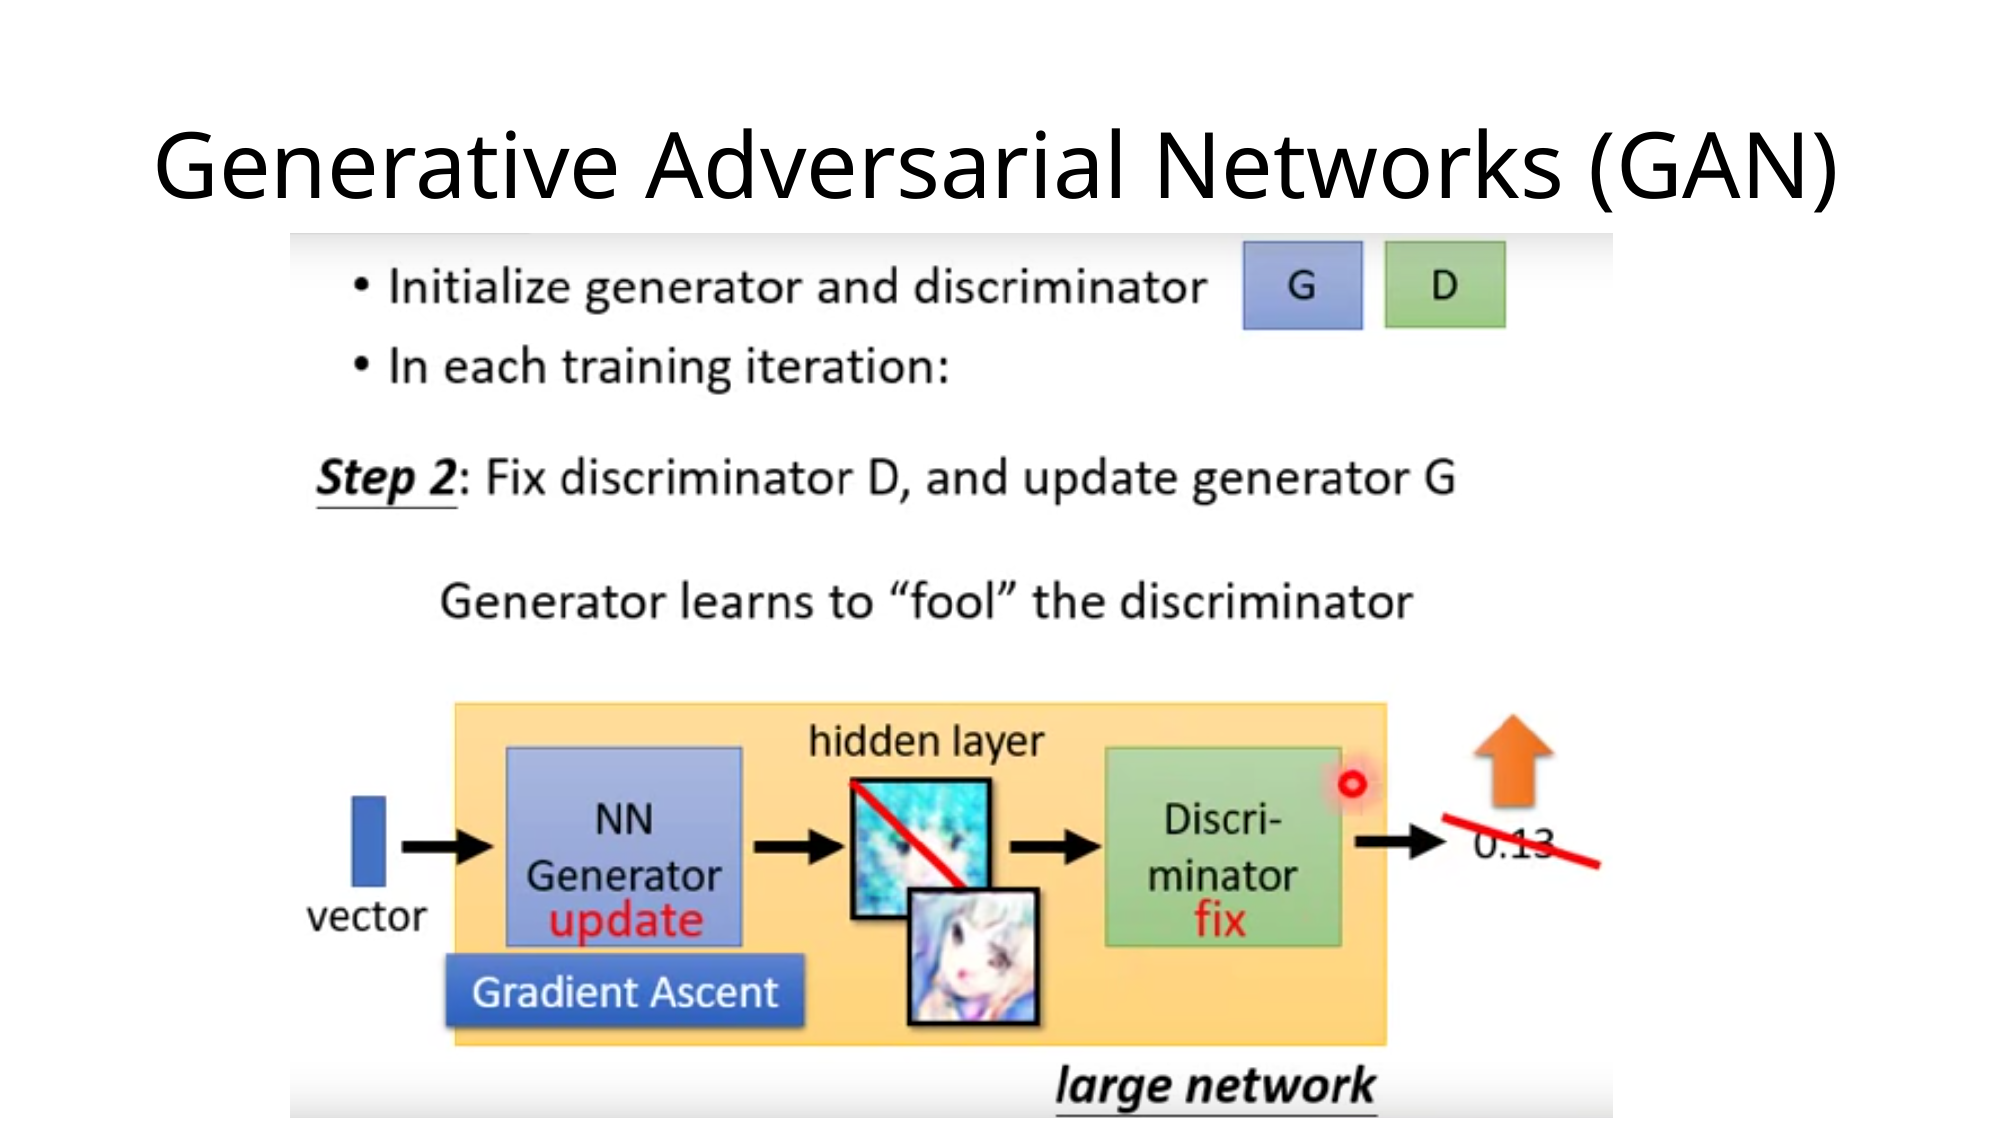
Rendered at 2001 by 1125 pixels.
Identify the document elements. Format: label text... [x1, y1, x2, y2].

title Generative Adversarial Networks (GAN) [137, 59, 1863, 278]
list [290, 233, 1613, 1118]
